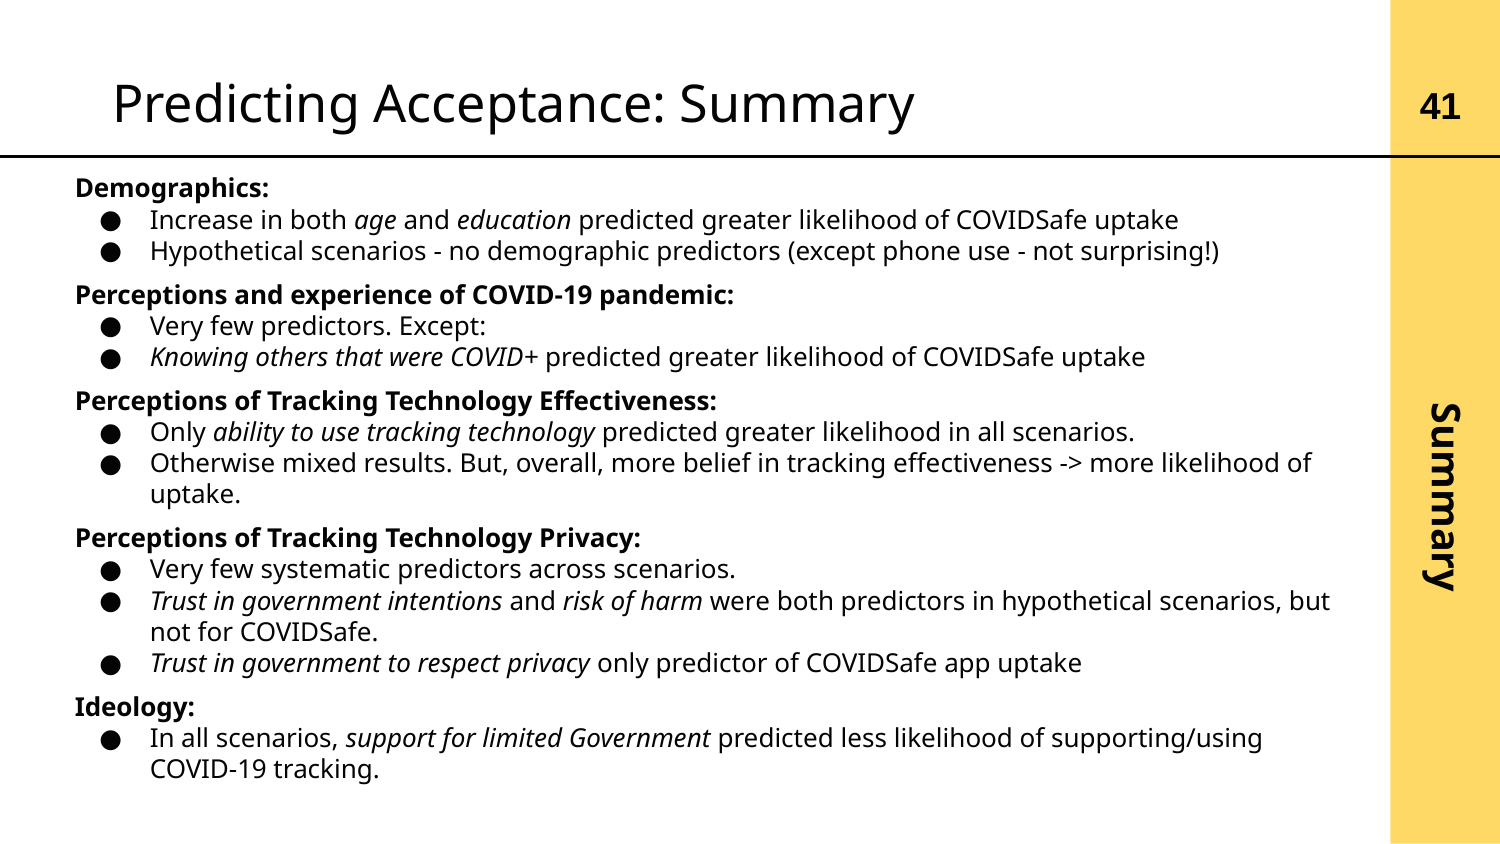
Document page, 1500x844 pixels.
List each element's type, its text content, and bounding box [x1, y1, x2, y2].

text_box Summary [1412, 156, 1483, 839]
slide_number ‹#› [1404, 72, 1484, 137]
subtitle Demographics: Increase in both age and education predicted greater likelihood of COVIDSafe uptake Hypothetical scenarios - no demographic predictors (except phone use - not surprising!) Perceptions and experience of COVID-19 pandemic: Very few predictors. Except: Knowing others that were COVID+ predicted greater likelihood of COVIDSafe uptake Perceptions of Tracking Technology Effectiveness: Only ability to use tracking technology predicted greater likelihood in all scenarios. Otherwise mixed results. But, overall, more belief in tracking effectiveness -> more likelihood of uptake. Perceptions of Tracking Technology Privacy: Very few systematic predictors across scenarios. Trust in government intentions and risk of harm were both predictors in hypothetical scenarios, but not for COVIDSafe. Trust in government to respect privacy only predictor of COVIDSafe app uptake Ideology: In all scenarios, support for limited Government predicted less likelihood of supporting/using COVID-19 tracking. [59, 156, 1367, 778]
title Predicting Acceptance: Summary [97, 55, 931, 167]
